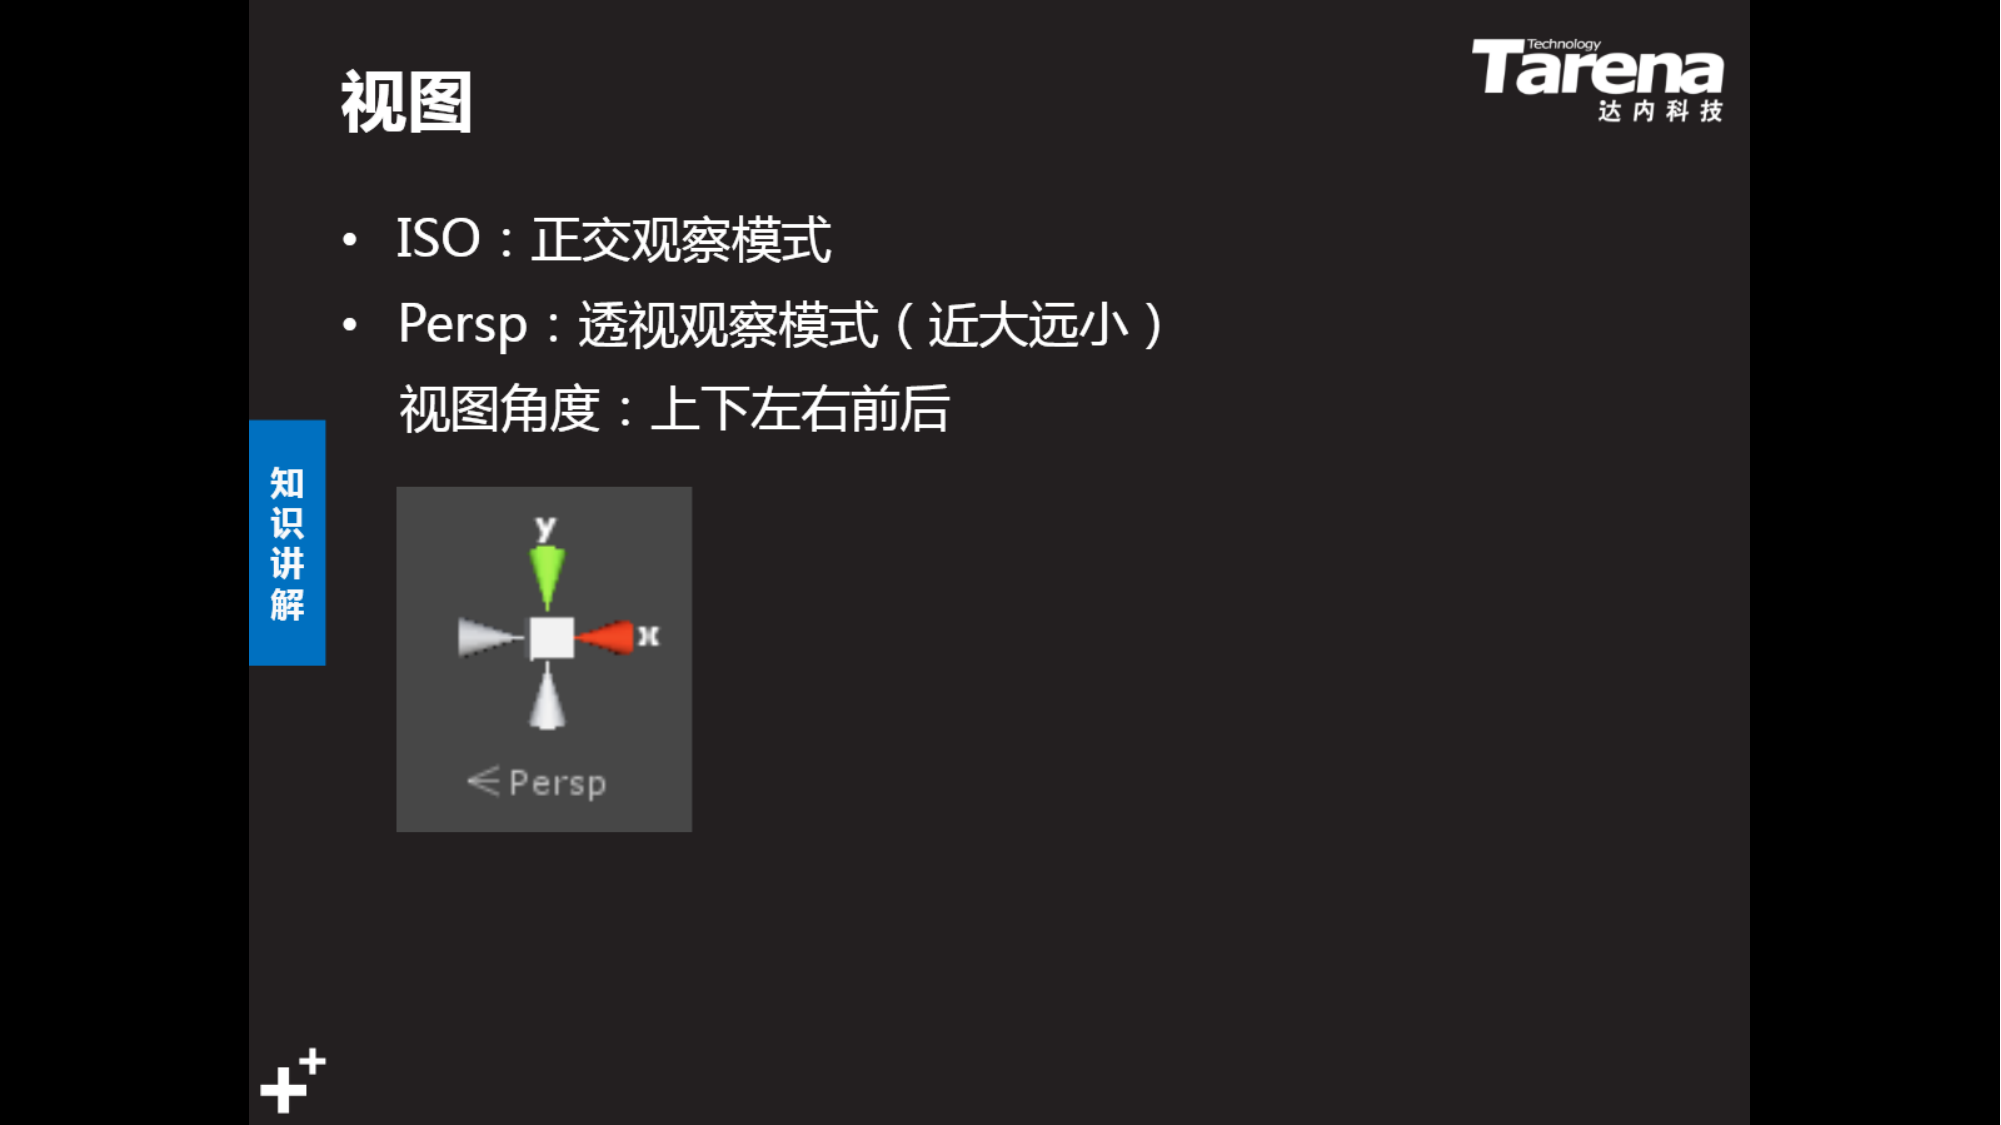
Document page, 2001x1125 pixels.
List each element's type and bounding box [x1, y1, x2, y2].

picture [249, 0, 1750, 1125]
